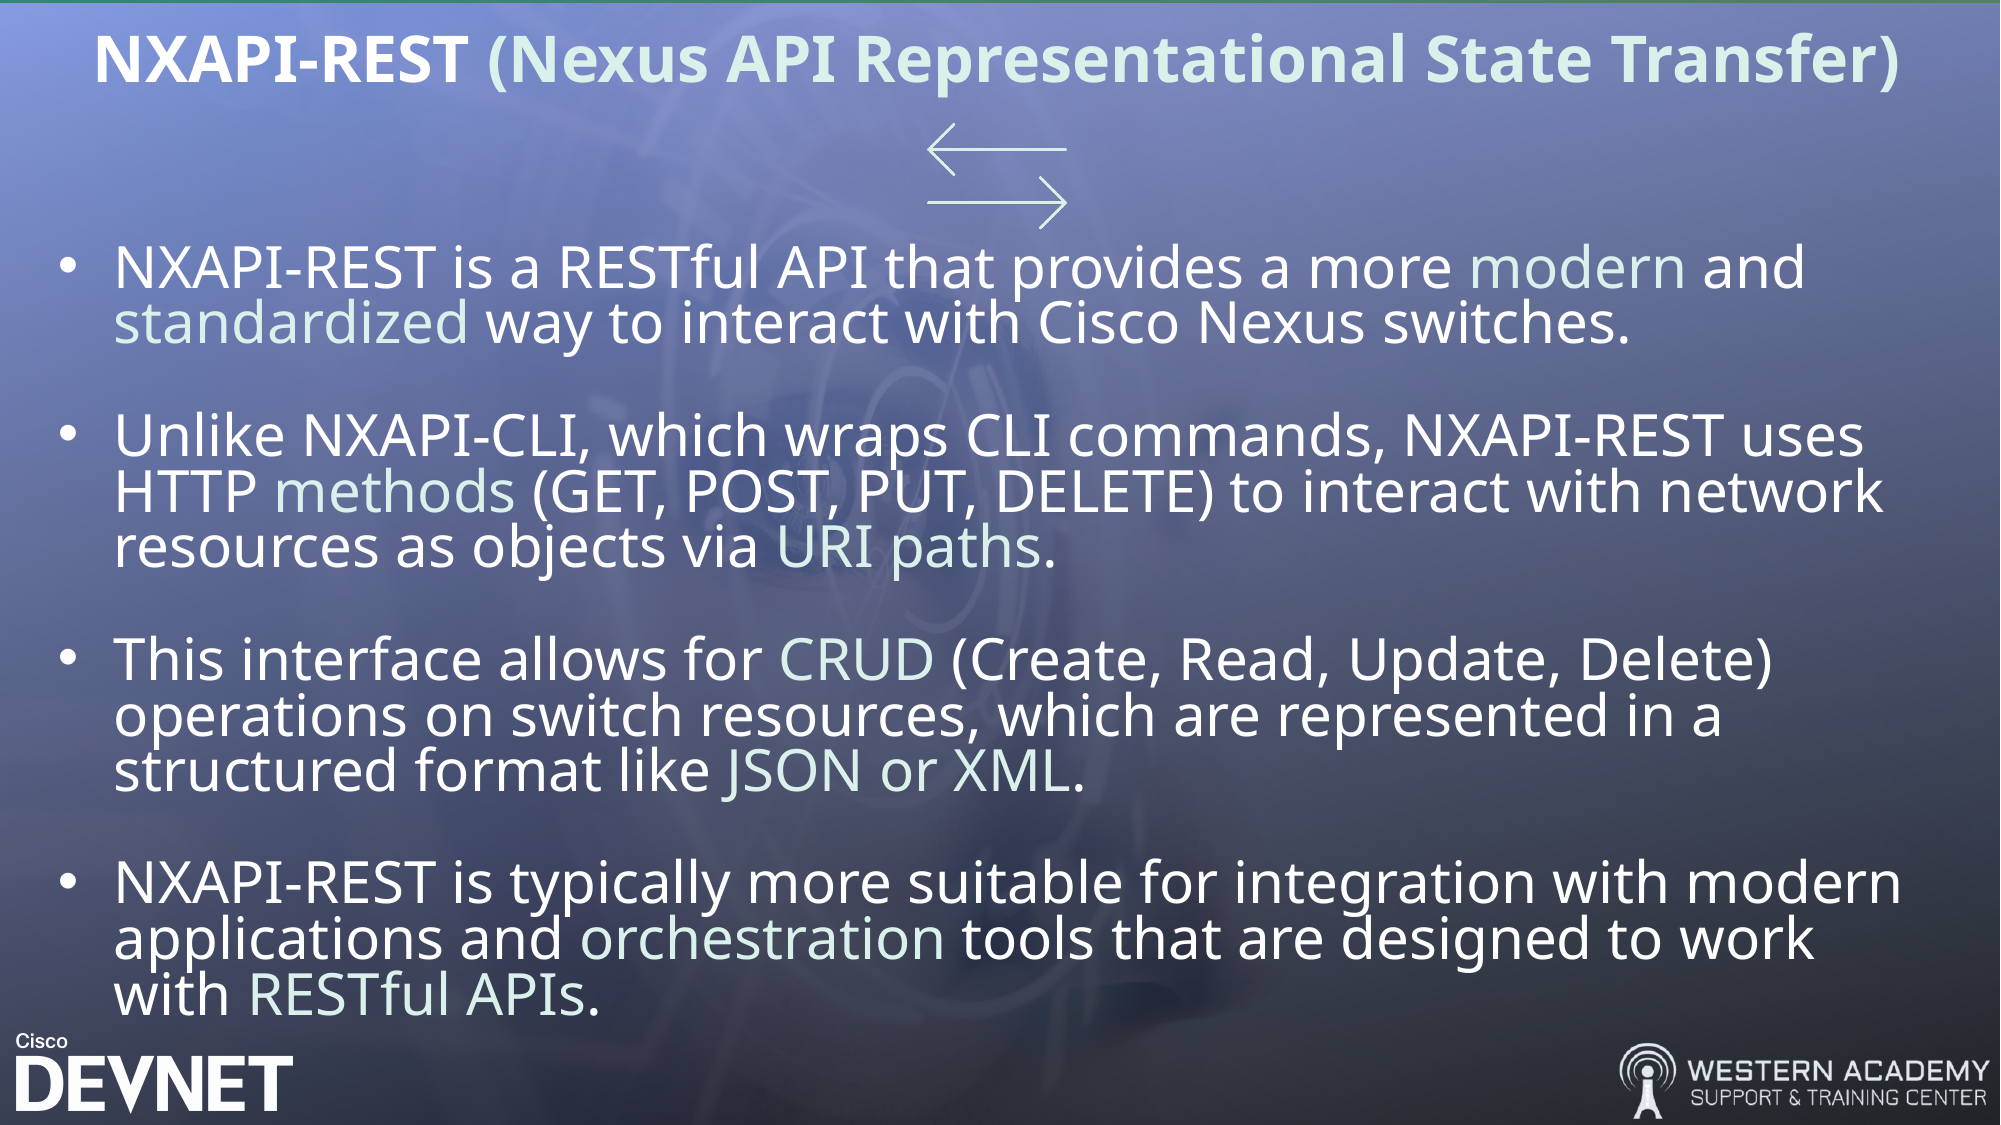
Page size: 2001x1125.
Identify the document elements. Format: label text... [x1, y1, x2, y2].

title NXAPI-REST (Nexus API Representational State Transfer) [77, 6, 1916, 107]
picture [16, 1033, 293, 1114]
text_box NXAPI-REST is a RESTful API that provides a more modern and standardized way to interact with Cisco Nexus switches. Unlike NXAPI-CLI, which wraps CLI commands, NXAPI-REST uses HTTP methods (GET, POST, PUT, DELETE) to interact with network resources as objects via URI paths. This interface allows for CRUD (Create, Read, Update, Delete) operations on switch resources, which are represented in a structured format like JSON or XML. NXAPI-REST is typically more suitable for integration with modern applications and orchestration tools that are designed to work with RESTful APIs. [42, 396, 1951, 994]
picture [916, 96, 1077, 257]
